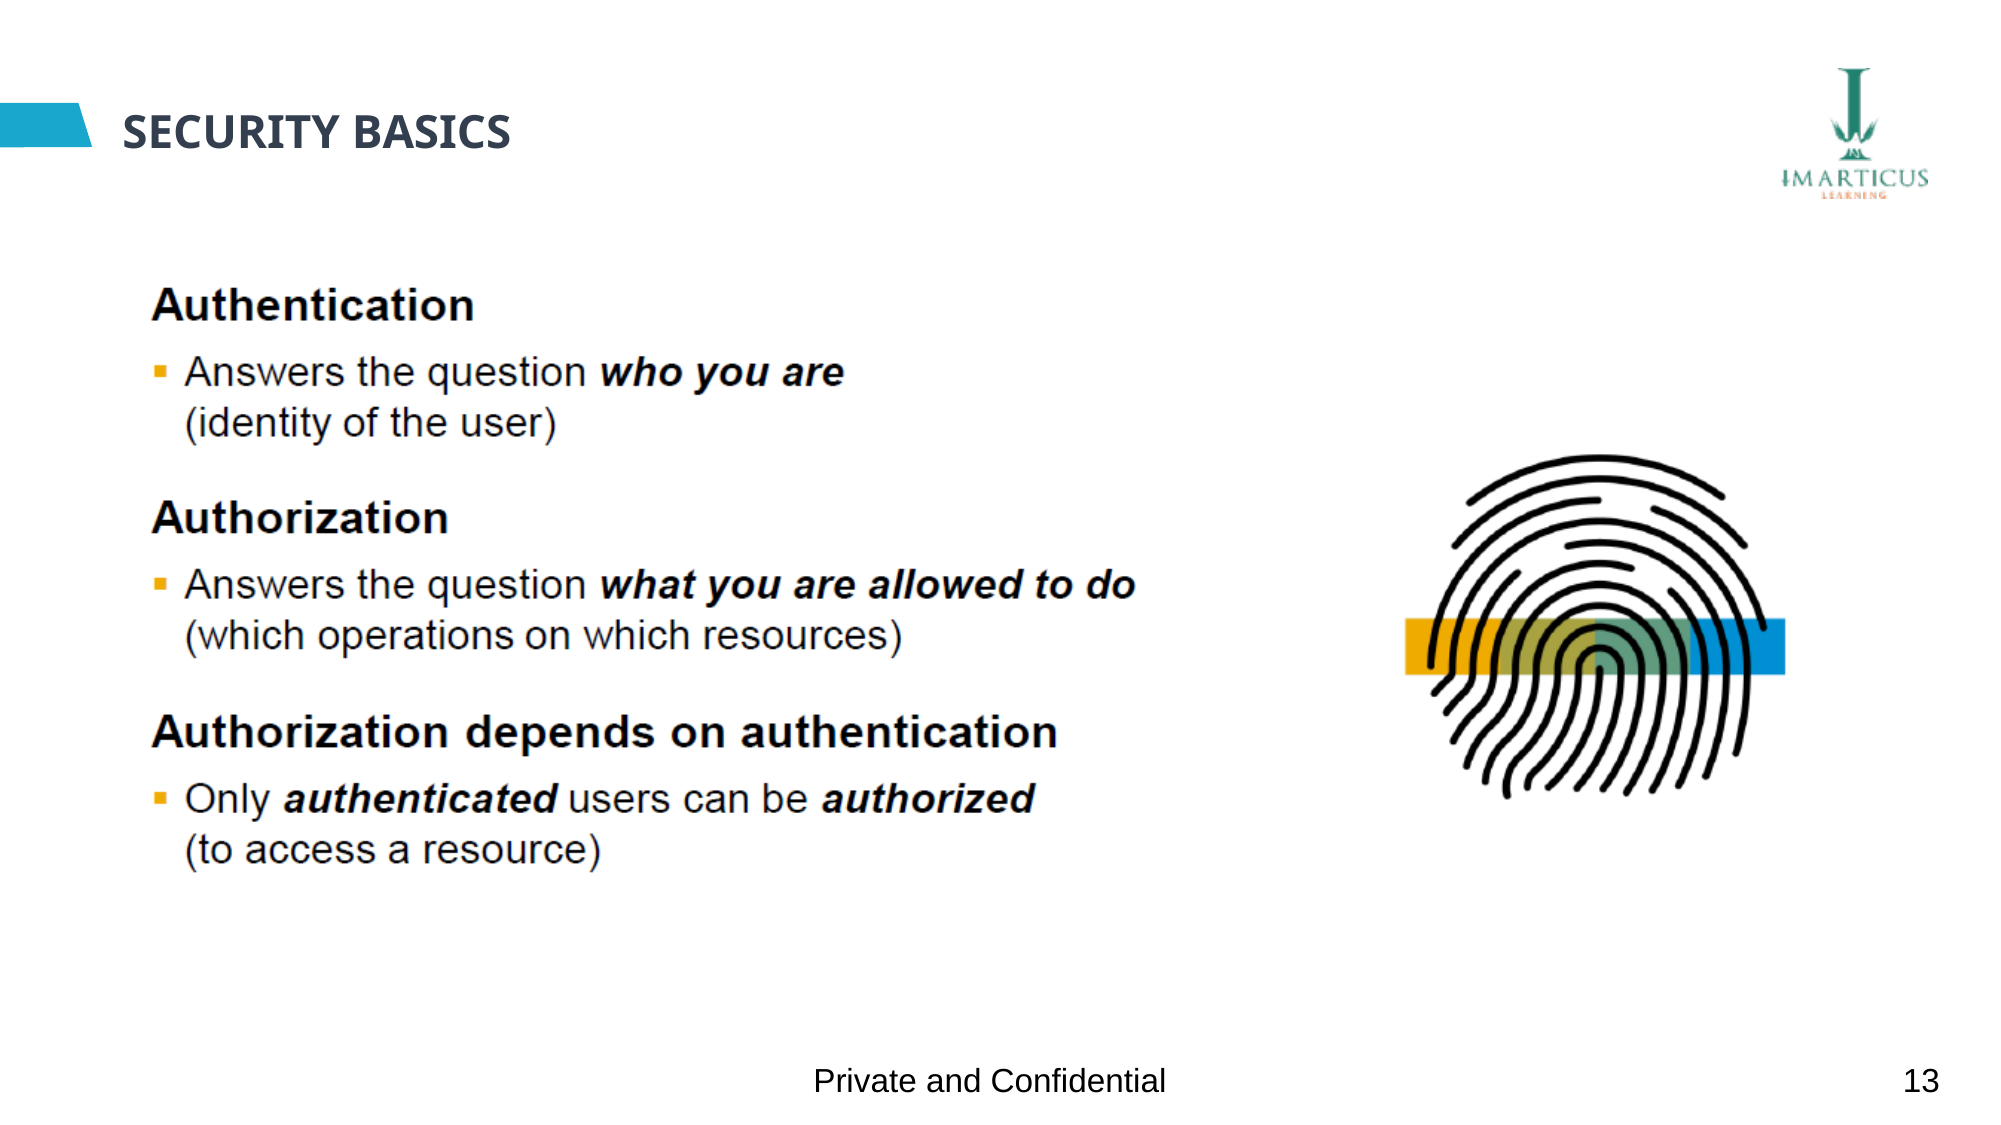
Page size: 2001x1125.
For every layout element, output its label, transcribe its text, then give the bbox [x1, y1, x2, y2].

picture [122, 236, 1170, 988]
title SECURITY BASICS [107, 81, 1833, 187]
picture [1781, 68, 1928, 199]
picture [1381, 236, 1807, 988]
text_box [42, 30, 1896, 148]
